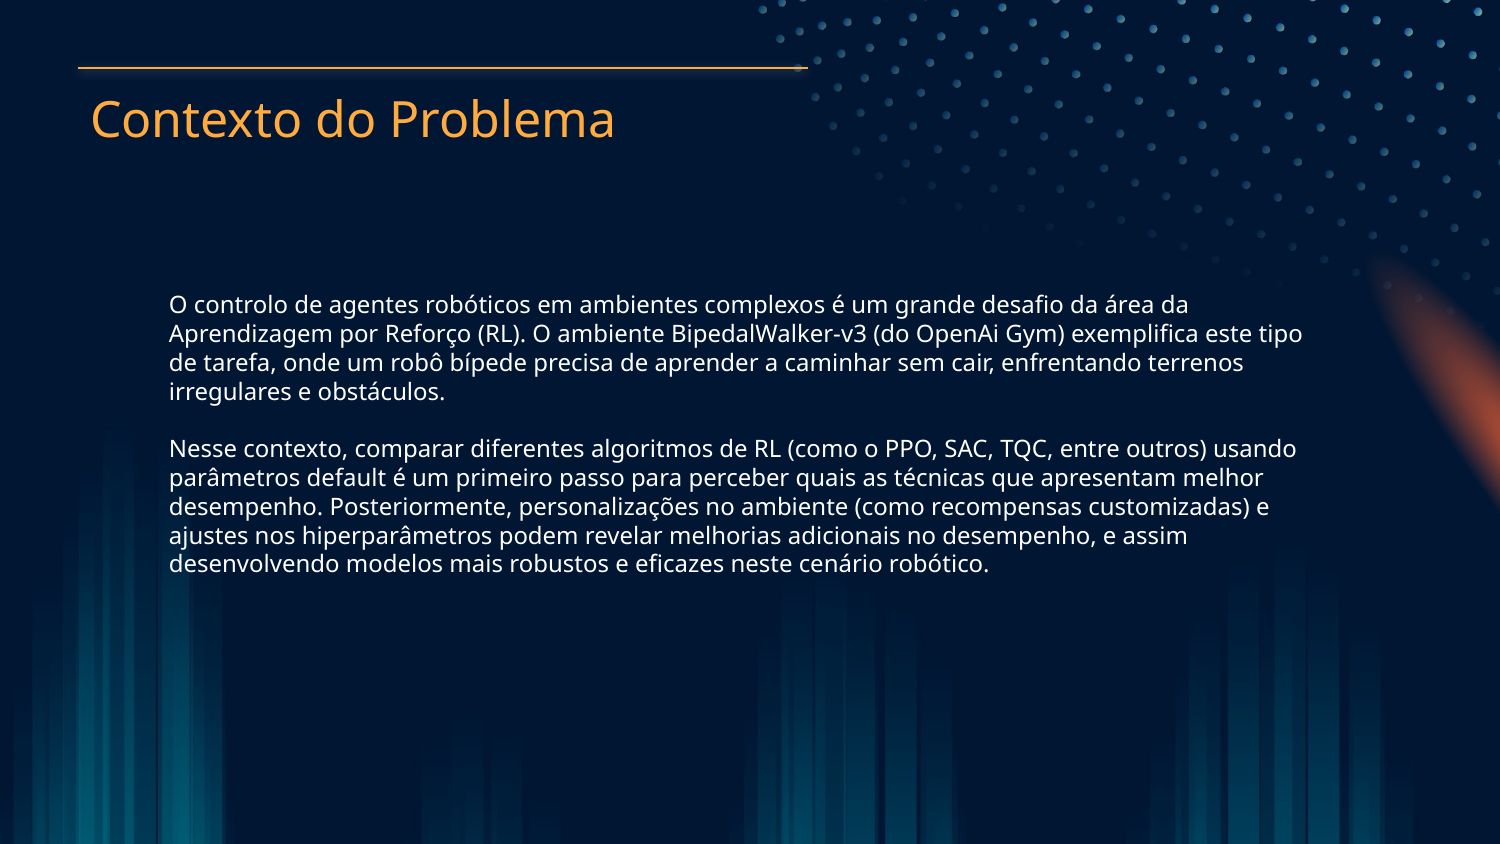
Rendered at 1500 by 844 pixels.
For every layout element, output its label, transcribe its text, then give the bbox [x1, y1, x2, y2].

picture [0, 0, 1500, 844]
text_box Contexto do Problema [74, 72, 1069, 205]
text_box O controlo de agentes robóticos em ambientes complexos é um grande desafio da área da Aprendizagem por Reforço (RL). O ambiente BipedalWalker-v3 (do OpenAi Gym) exemplifica este tipo de tarefa, onde um robô bípede precisa de aprender a caminhar sem cair, enfrentando terrenos irregulares e obstáculos. Nesse contexto, comparar diferentes algoritmos de RL (como o PPO, SAC, TQC, entre outros) usando parâmetros default é um primeiro passo para perceber quais as técnicas que apresentam melhor desempenho. Posteriormente, personalizações no ambiente (como recompensas customizadas) e ajustes nos hiperparâmetros podem revelar melhorias adicionais no desempenho, e assim desenvolvendo modelos mais robustos e eficazes neste cenário robótico. [153, 275, 1331, 662]
